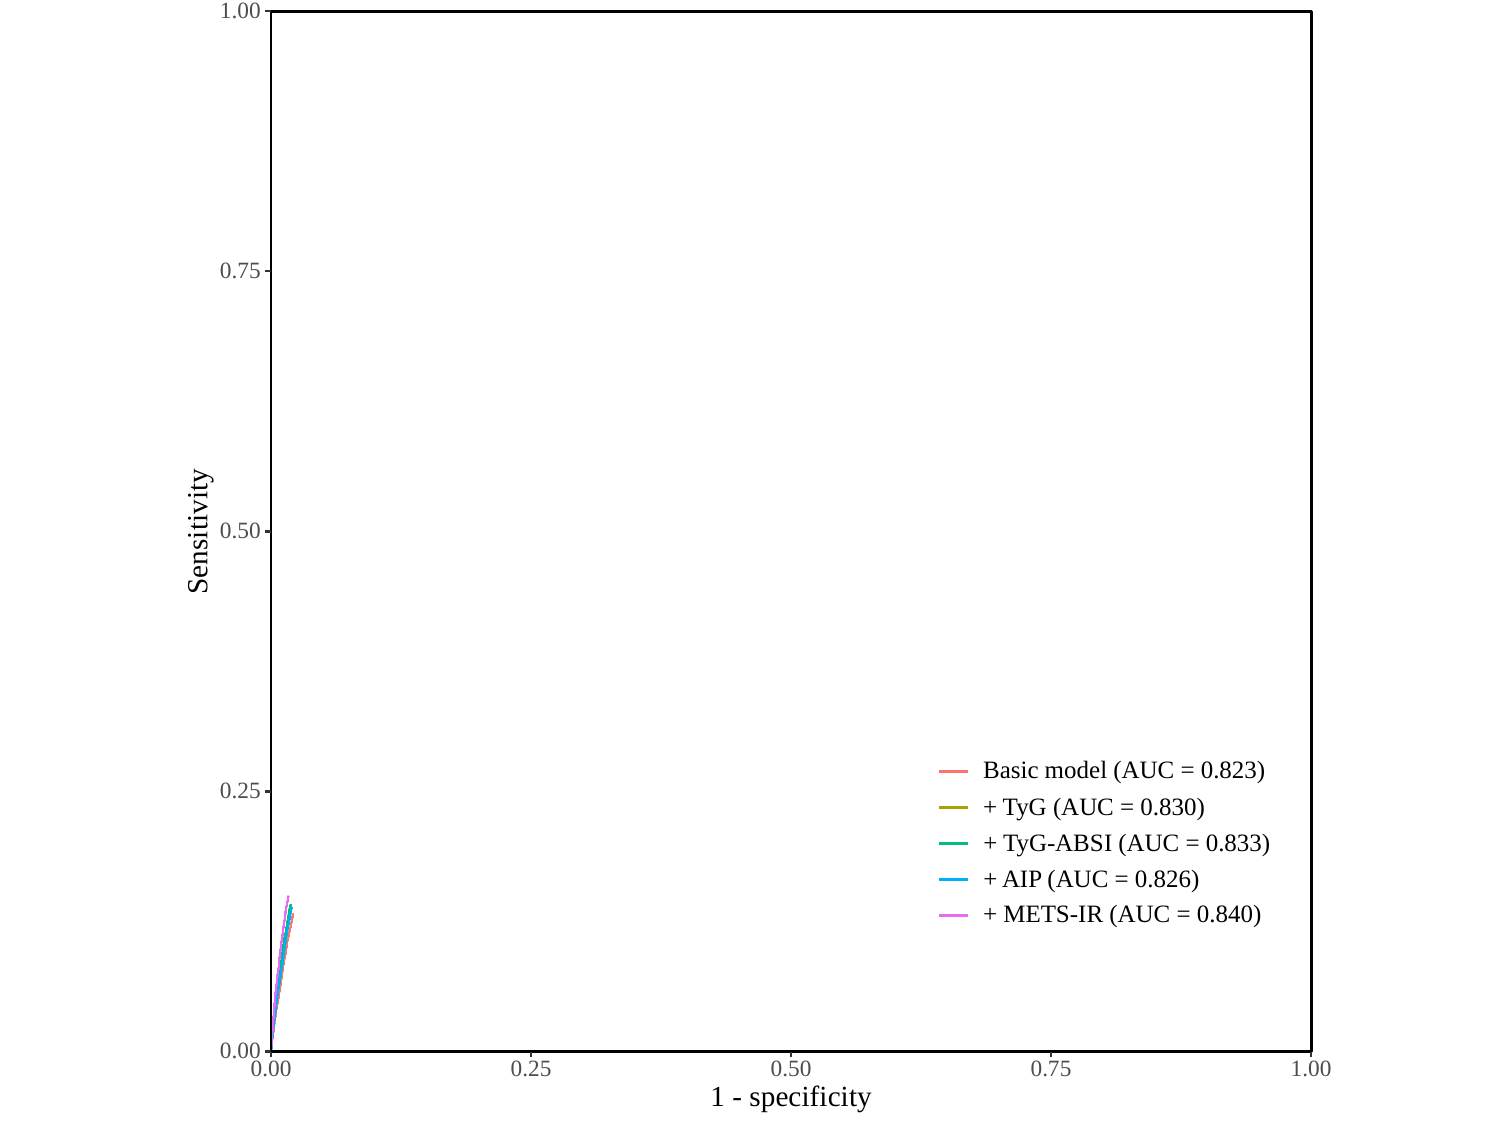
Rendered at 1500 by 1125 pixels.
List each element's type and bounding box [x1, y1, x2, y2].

text_box [0, 0, 1500, 1125]
